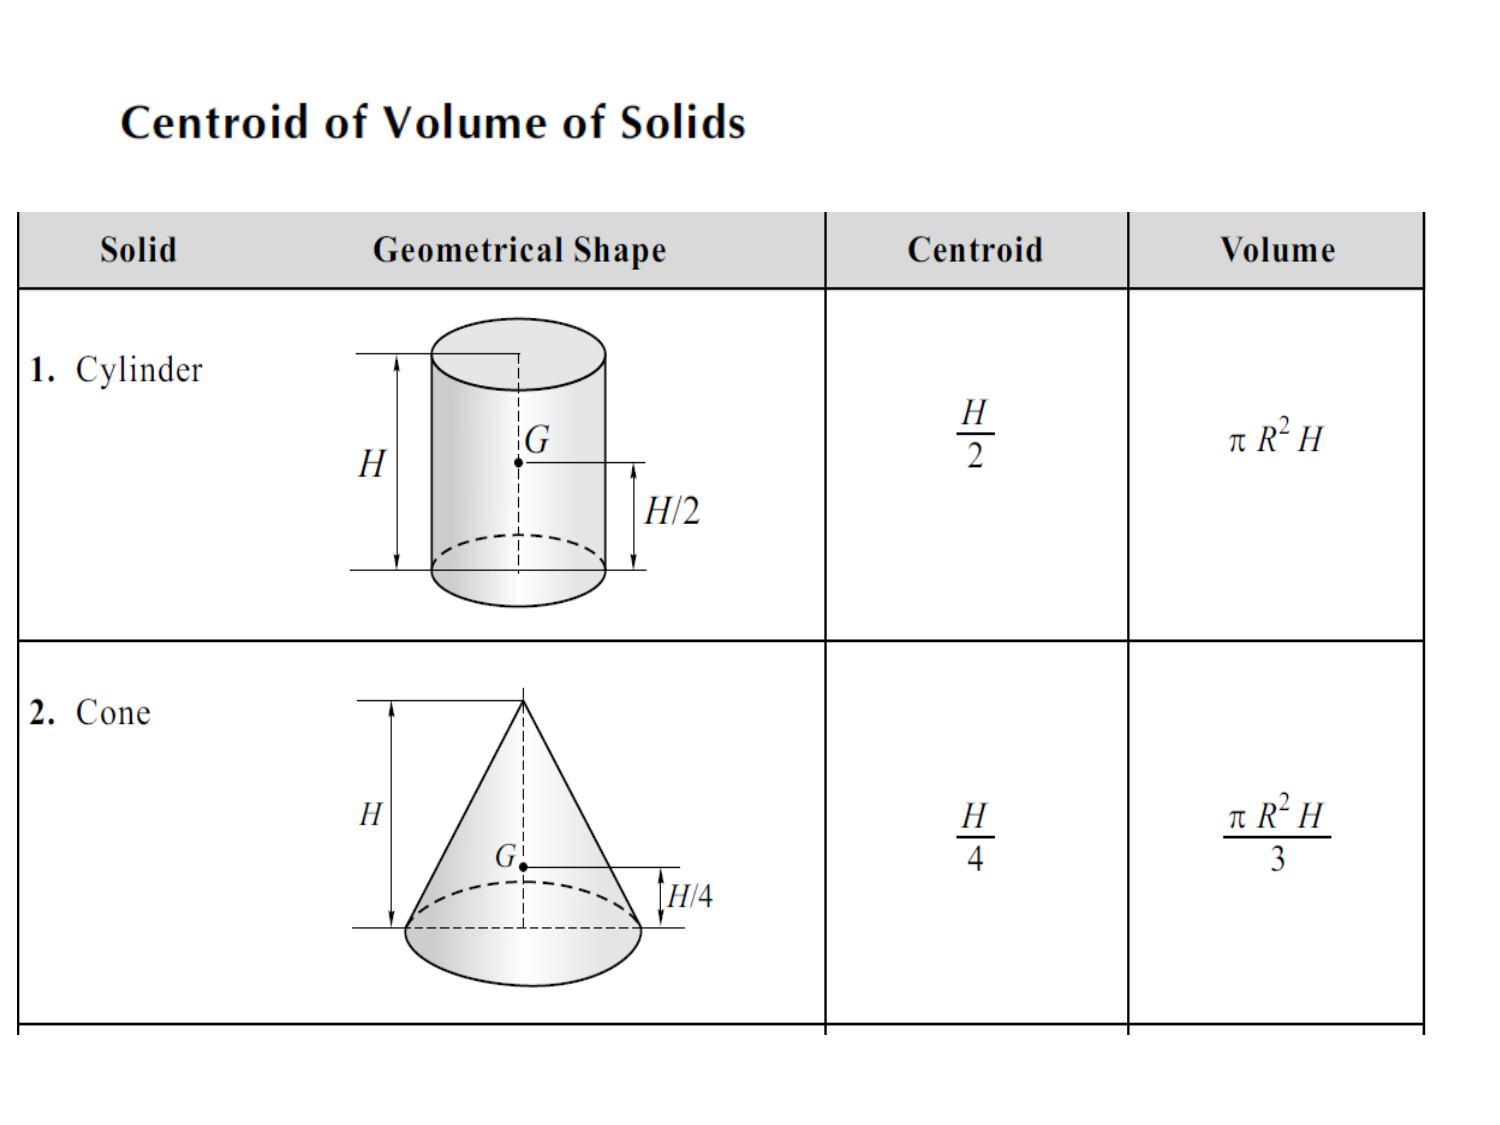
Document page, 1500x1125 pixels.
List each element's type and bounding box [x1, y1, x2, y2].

picture [88, 89, 786, 170]
picture [17, 212, 1430, 1035]
